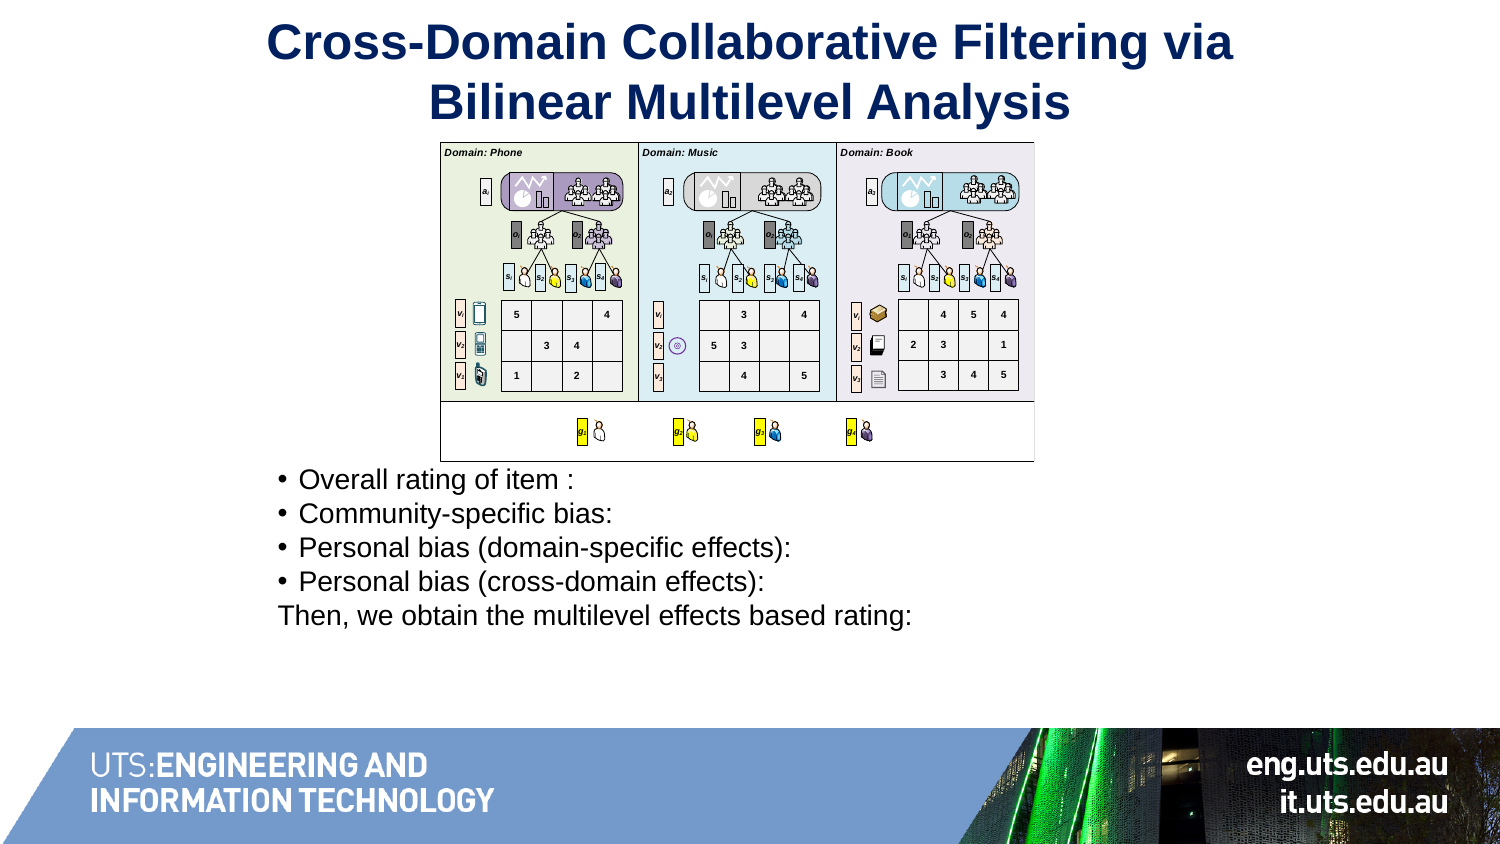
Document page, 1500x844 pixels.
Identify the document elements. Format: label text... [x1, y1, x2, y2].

text_box [243, 197, 1256, 754]
text_box Cross-Domain Collaborative Filtering via Bilinear Multilevel Analysis [243, 2, 1257, 143]
picture [0, 0, 1500, 844]
